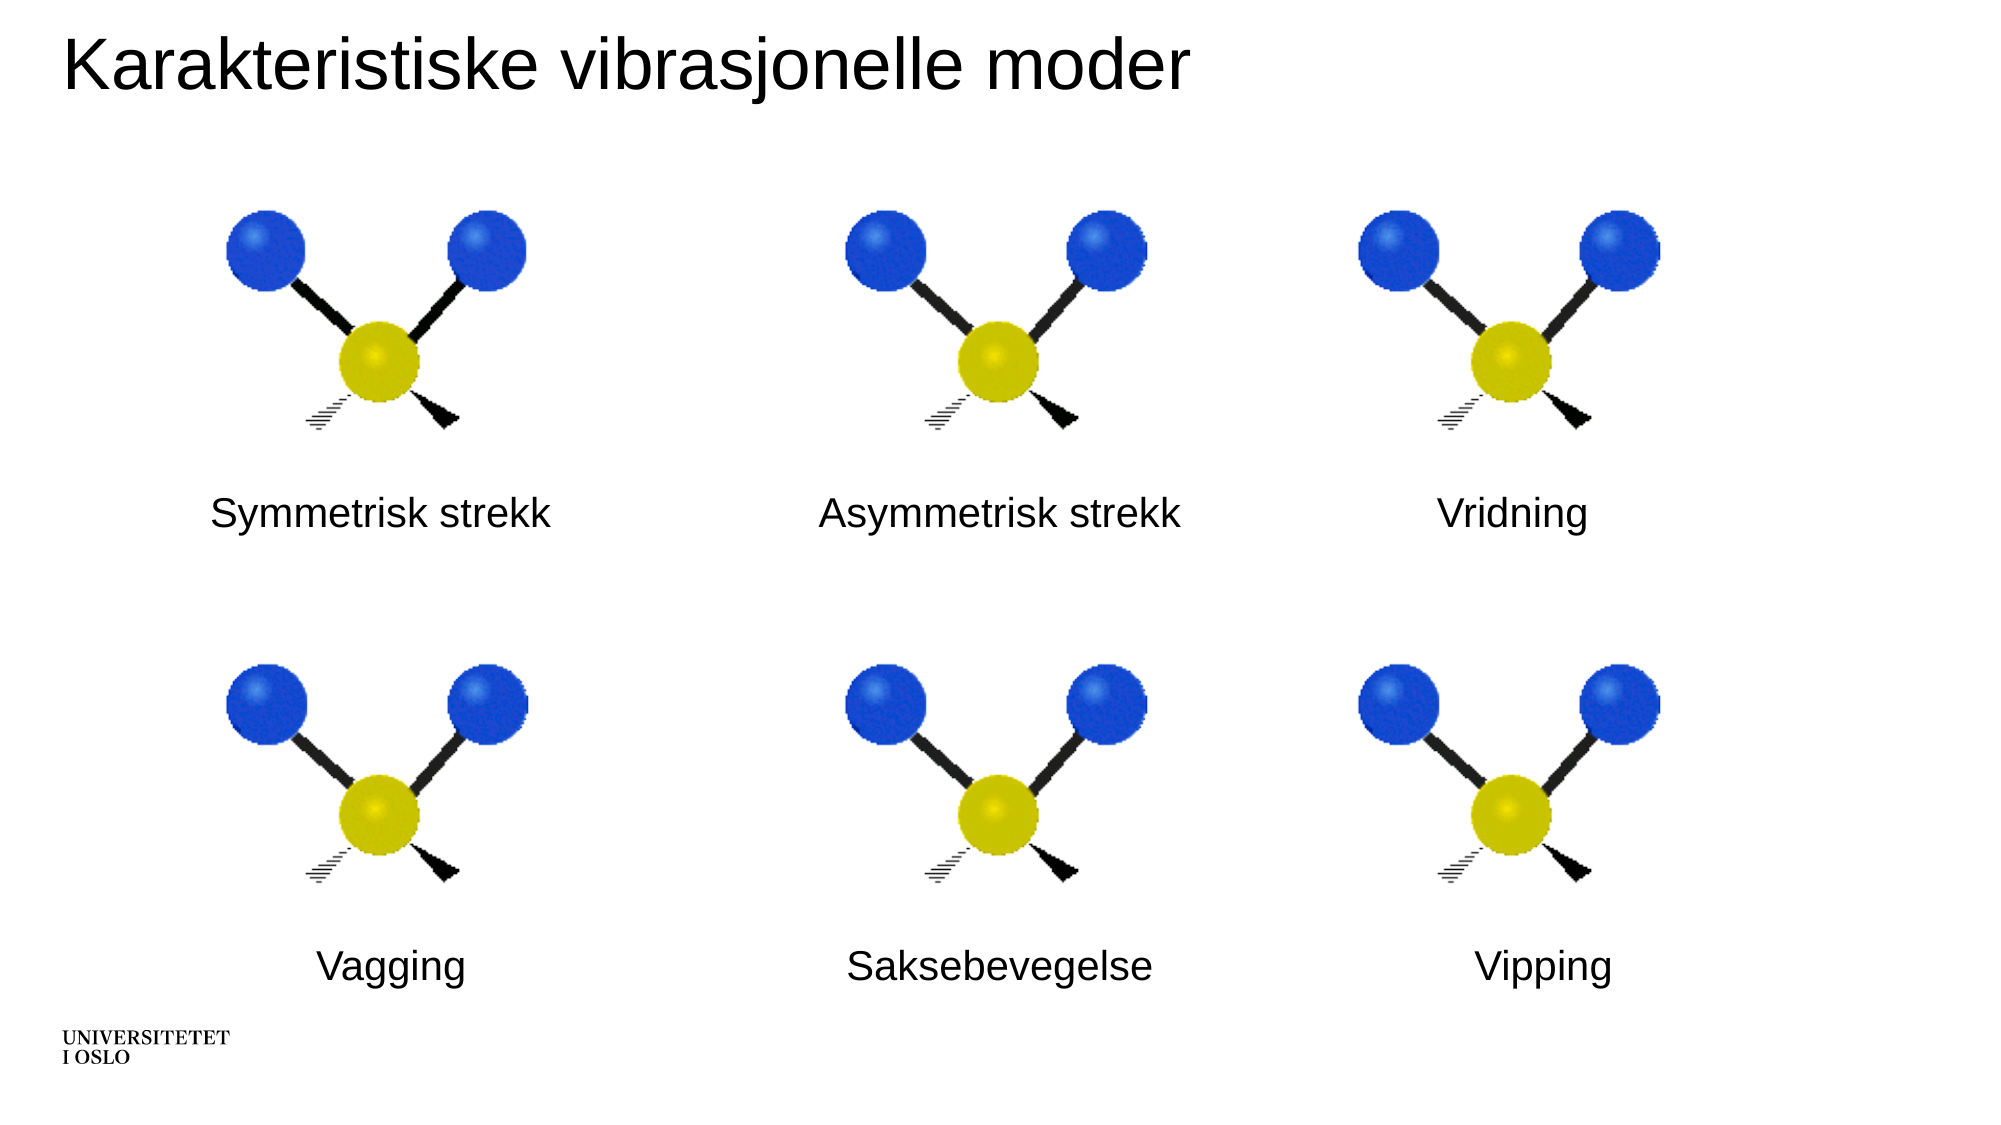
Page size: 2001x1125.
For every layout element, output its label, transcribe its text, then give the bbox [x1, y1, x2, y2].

picture [1293, 127, 1732, 441]
text_box Vagging [172, 931, 610, 997]
picture [161, 581, 600, 894]
picture [1293, 581, 1732, 894]
text_box Vipping [1306, 931, 1744, 997]
picture [781, 581, 1219, 894]
picture [161, 127, 600, 441]
text_box Symmetrisk strekk [161, 478, 600, 543]
text_box Vridning [1293, 478, 1732, 543]
picture [781, 127, 1219, 441]
title Karakteristiske vibrasjonelle moder [62, 26, 1938, 151]
picture [62, 1030, 230, 1064]
text_box Asymmetrisk strekk [781, 478, 1219, 543]
text_box Saksebevegelse [781, 931, 1219, 997]
